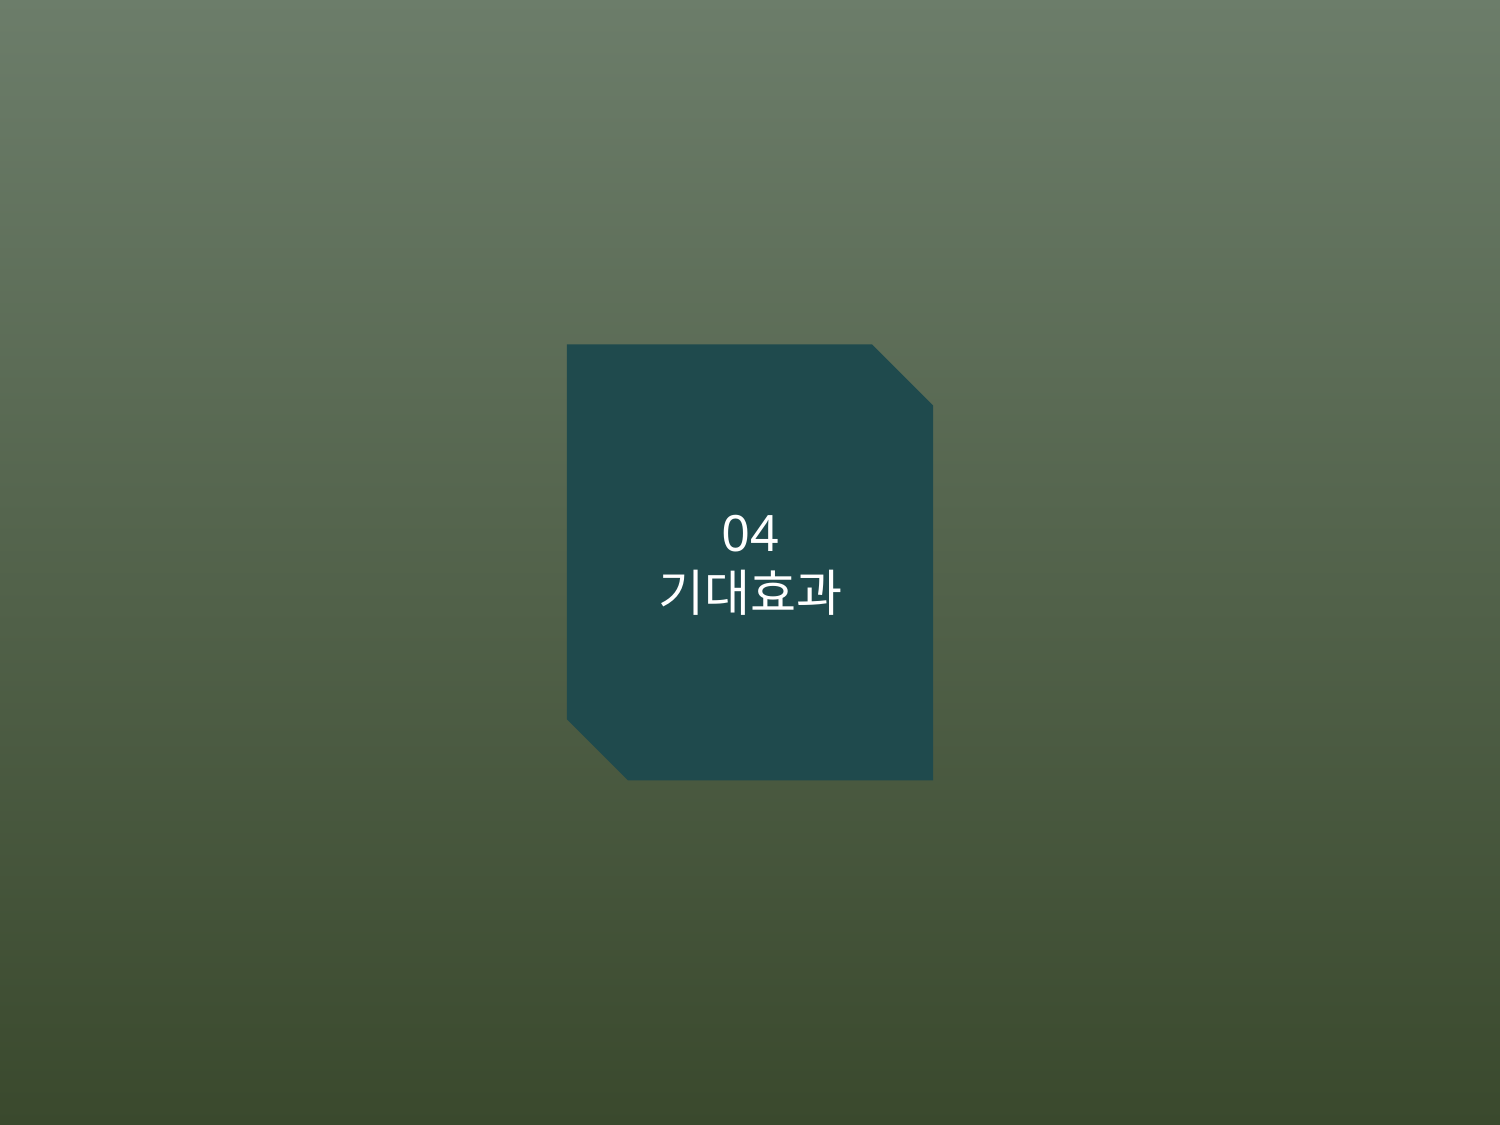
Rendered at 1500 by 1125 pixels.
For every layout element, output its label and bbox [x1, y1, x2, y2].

text_box [566, 344, 934, 781]
